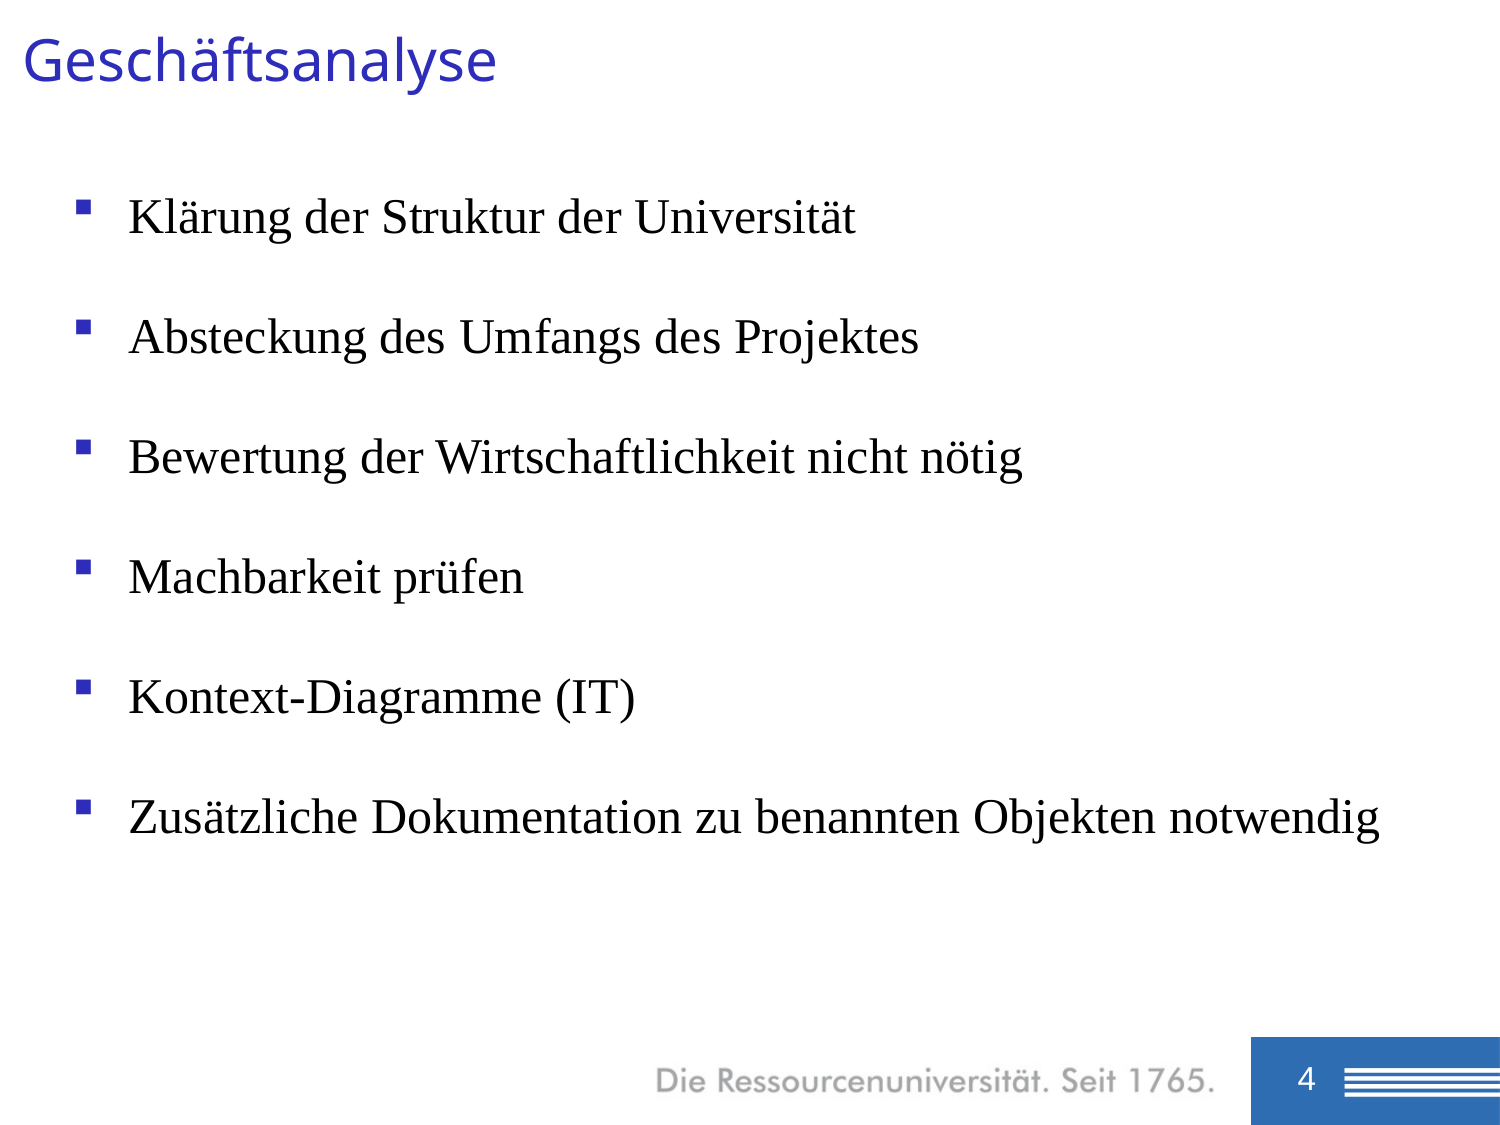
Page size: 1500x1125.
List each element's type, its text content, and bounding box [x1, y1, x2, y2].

text_box Klärung der Struktur der Universität Absteckung des Umfangs des Projektes Bewertung der Wirtschaftlichkeit nicht nötig Machbarkeit prüfen Kontext-Diagramme (IT) Zusätzliche Dokumentation zu benannten Objekten notwendig [57, 176, 1396, 851]
text_box Geschäftsanalyse [7, 16, 513, 101]
footer 4 [856, 1050, 1332, 1125]
picture [1251, 1037, 1500, 1125]
picture [643, 1054, 856, 1106]
